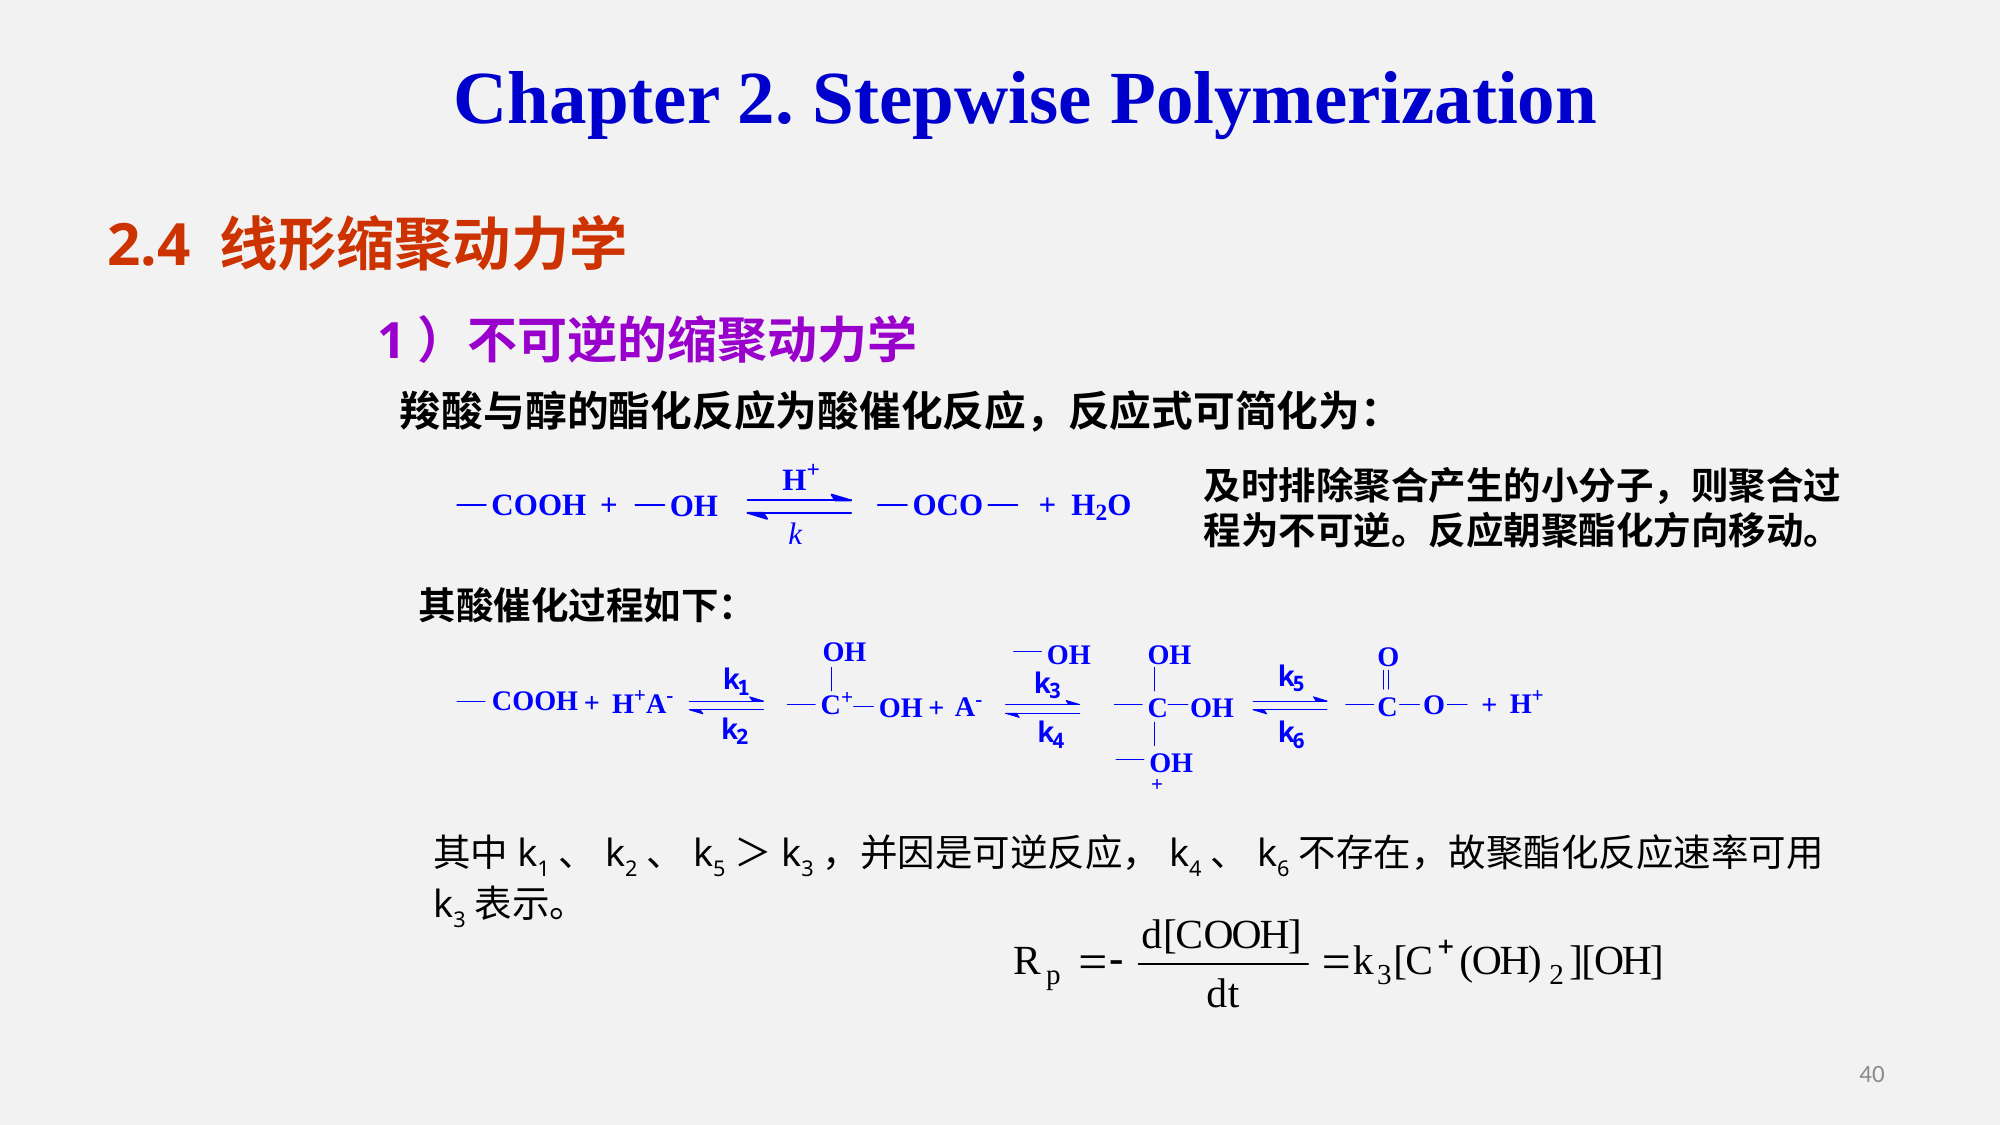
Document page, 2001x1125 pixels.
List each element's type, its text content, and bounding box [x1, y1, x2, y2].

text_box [456, 455, 1130, 552]
text_box 其中k1、k2、k5＞k3，并因是可逆反应，k4、k6不存在，故聚酯化反应速率可用k3表示。 [418, 821, 1875, 939]
text_box Chapter 2. Stepwise Polymerization [438, 41, 1613, 147]
text_box 2.4 线形缩聚动力学 [92, 199, 1464, 285]
slide_number 40 [1433, 1042, 1900, 1103]
text_box 其酸催化过程如下： [404, 574, 772, 634]
text_box 及时排除聚合产生的小分子，则聚合过程为不可逆。反应朝聚酯化方向移动。 [1189, 454, 1875, 560]
text_box 1）不可逆的缩聚动力学 [362, 301, 1745, 380]
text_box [1005, 903, 1679, 1021]
text_box 羧酸与醇的酯化反应为酸催化反应，反应式可简化为： [385, 377, 1455, 493]
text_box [456, 635, 1544, 799]
